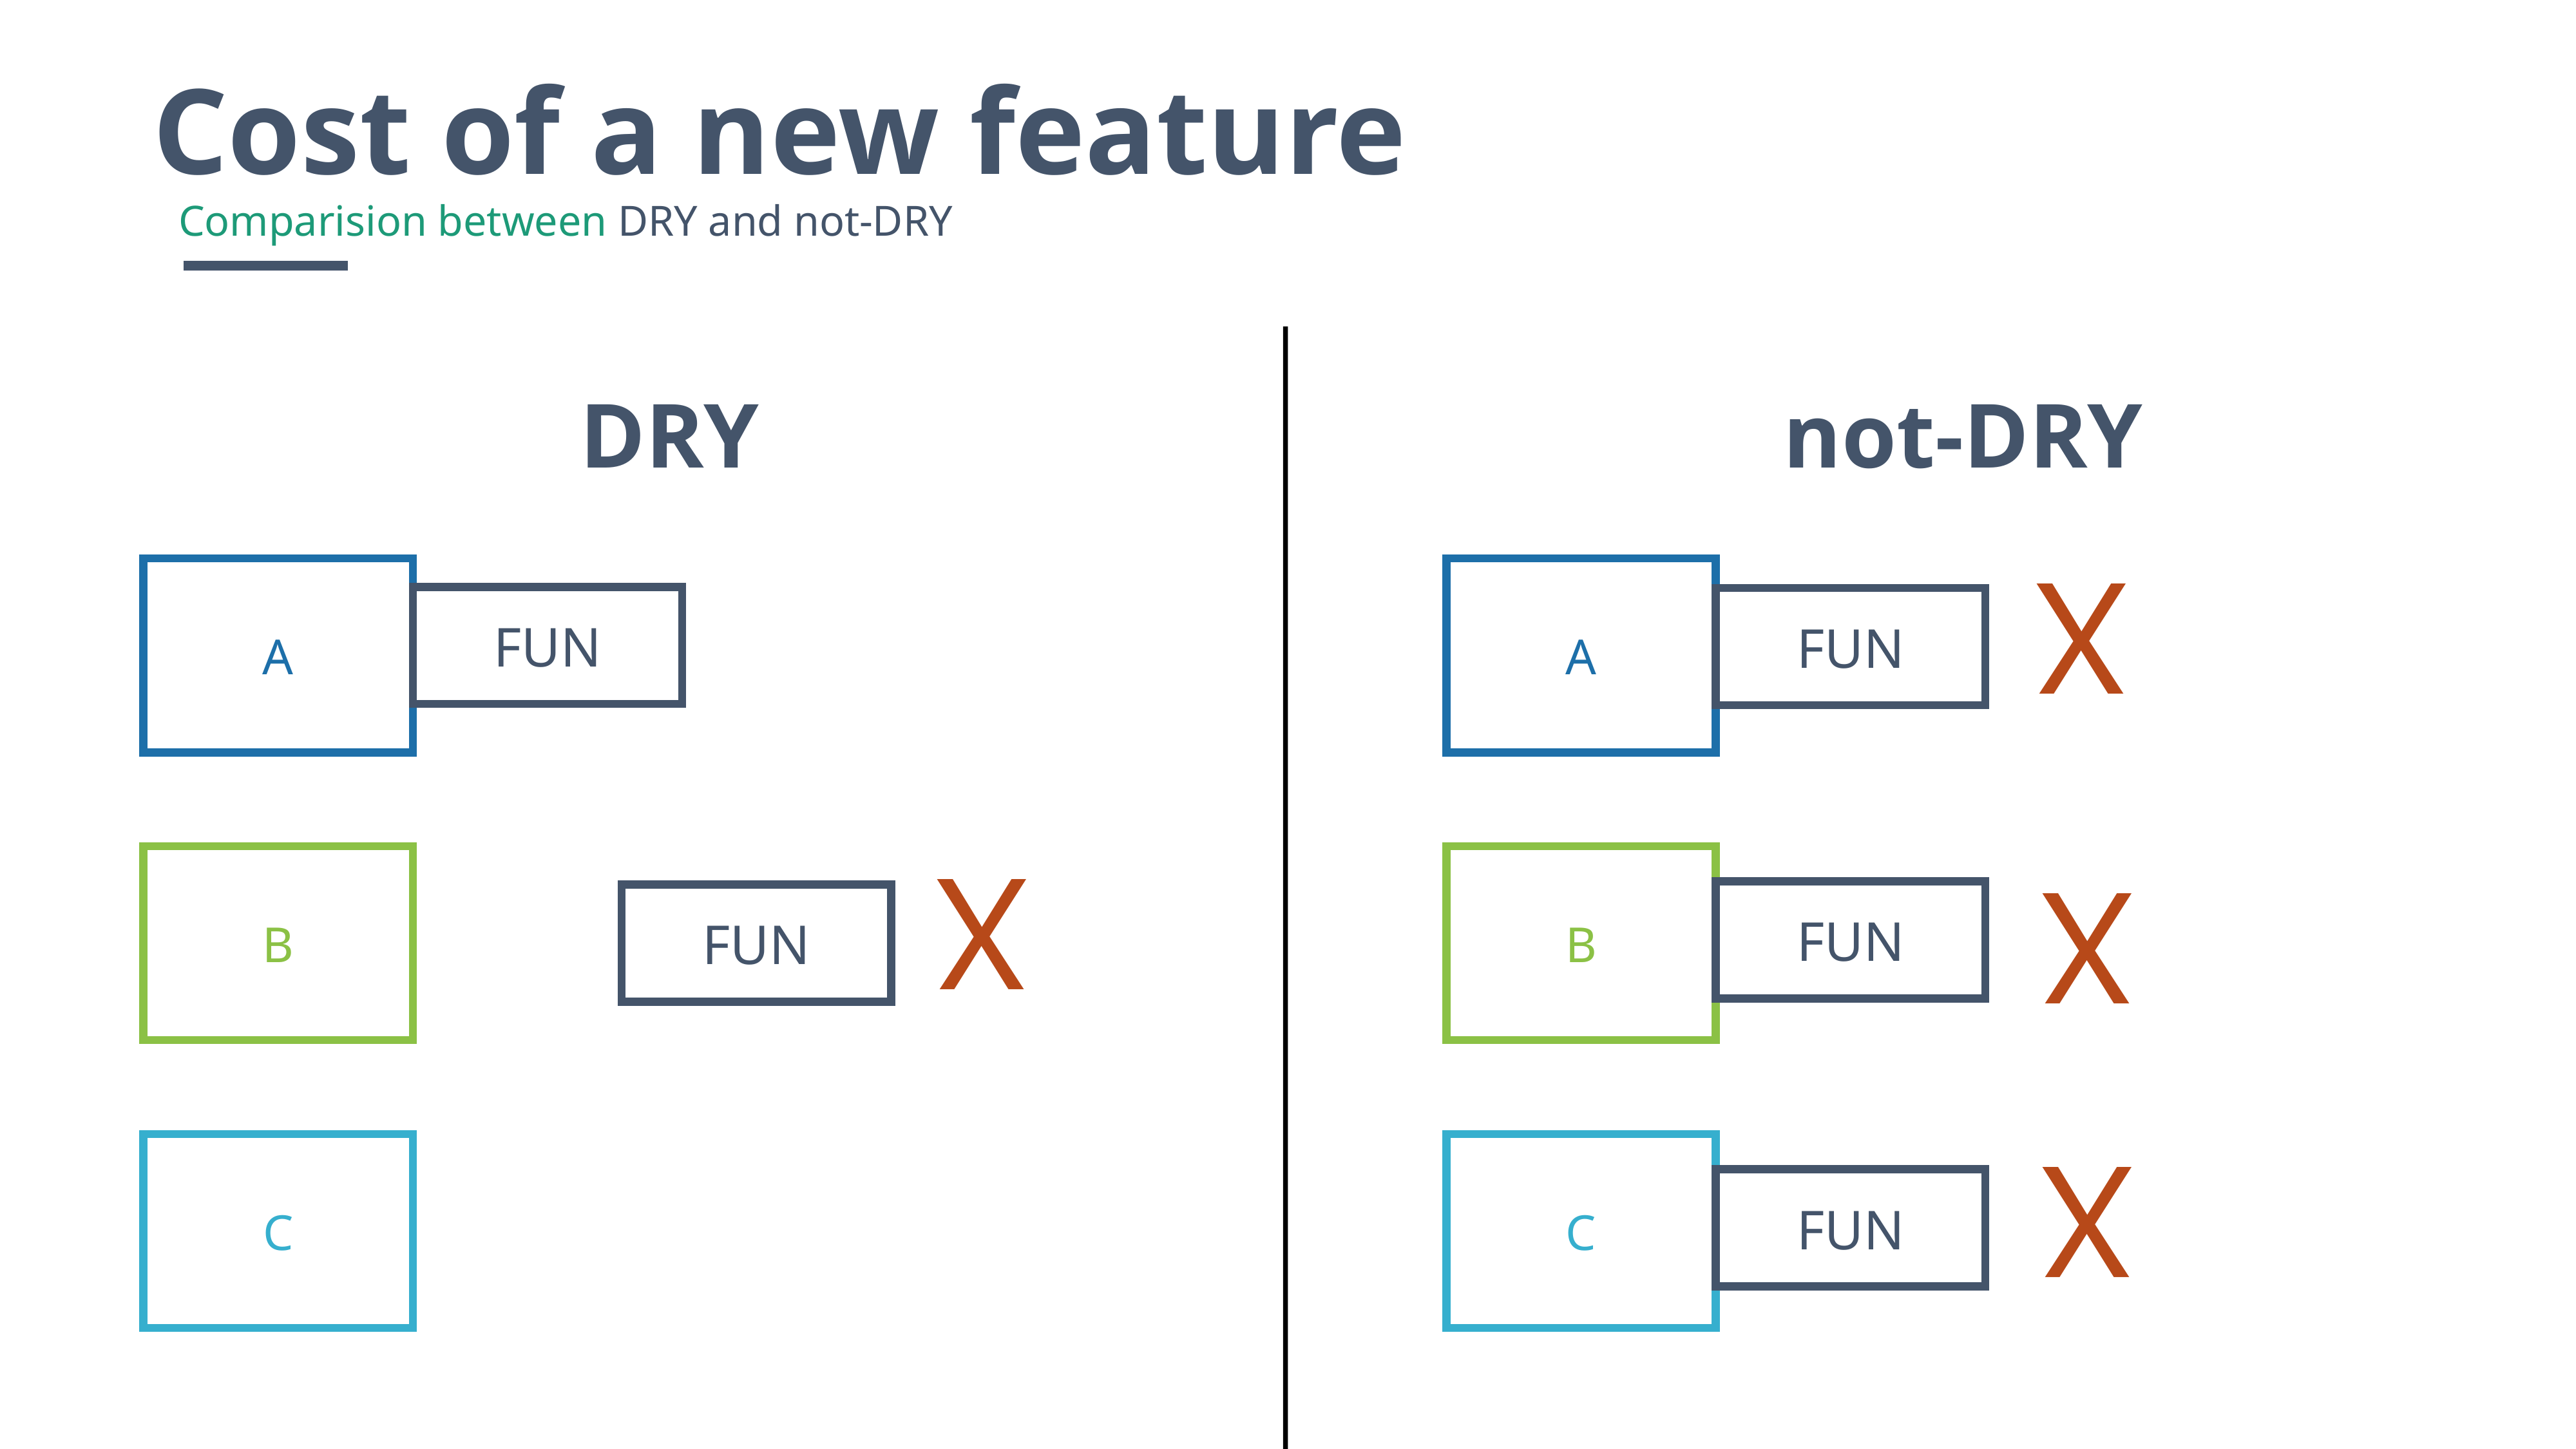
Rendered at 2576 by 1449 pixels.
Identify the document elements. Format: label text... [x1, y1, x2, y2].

text_box C [143, 1133, 414, 1329]
text_box Comparision between DRY and not-DRY [155, 173, 976, 256]
text_box X [1931, 548, 2137, 743]
text_box [1283, 326, 1288, 1449]
text_box FUN [1715, 587, 1931, 706]
text_box B [1445, 846, 1717, 1041]
text_box B [143, 846, 414, 1041]
text_box X [832, 844, 1037, 1039]
text_box X [1937, 858, 2142, 1053]
text_box not-DRY [1774, 374, 2153, 491]
text_box C [1445, 1133, 1717, 1329]
text_box A [1445, 558, 1717, 753]
text_box A [143, 558, 414, 753]
text_box [184, 261, 348, 271]
text_box X [1937, 1132, 2142, 1327]
text_box FUN [621, 884, 832, 1002]
text_box FUN [412, 586, 683, 705]
text_box Cost of a new feature [143, 51, 1417, 203]
text_box FUN [1715, 1169, 1937, 1287]
text_box DRY [570, 374, 769, 491]
text_box FUN [1715, 881, 1937, 999]
